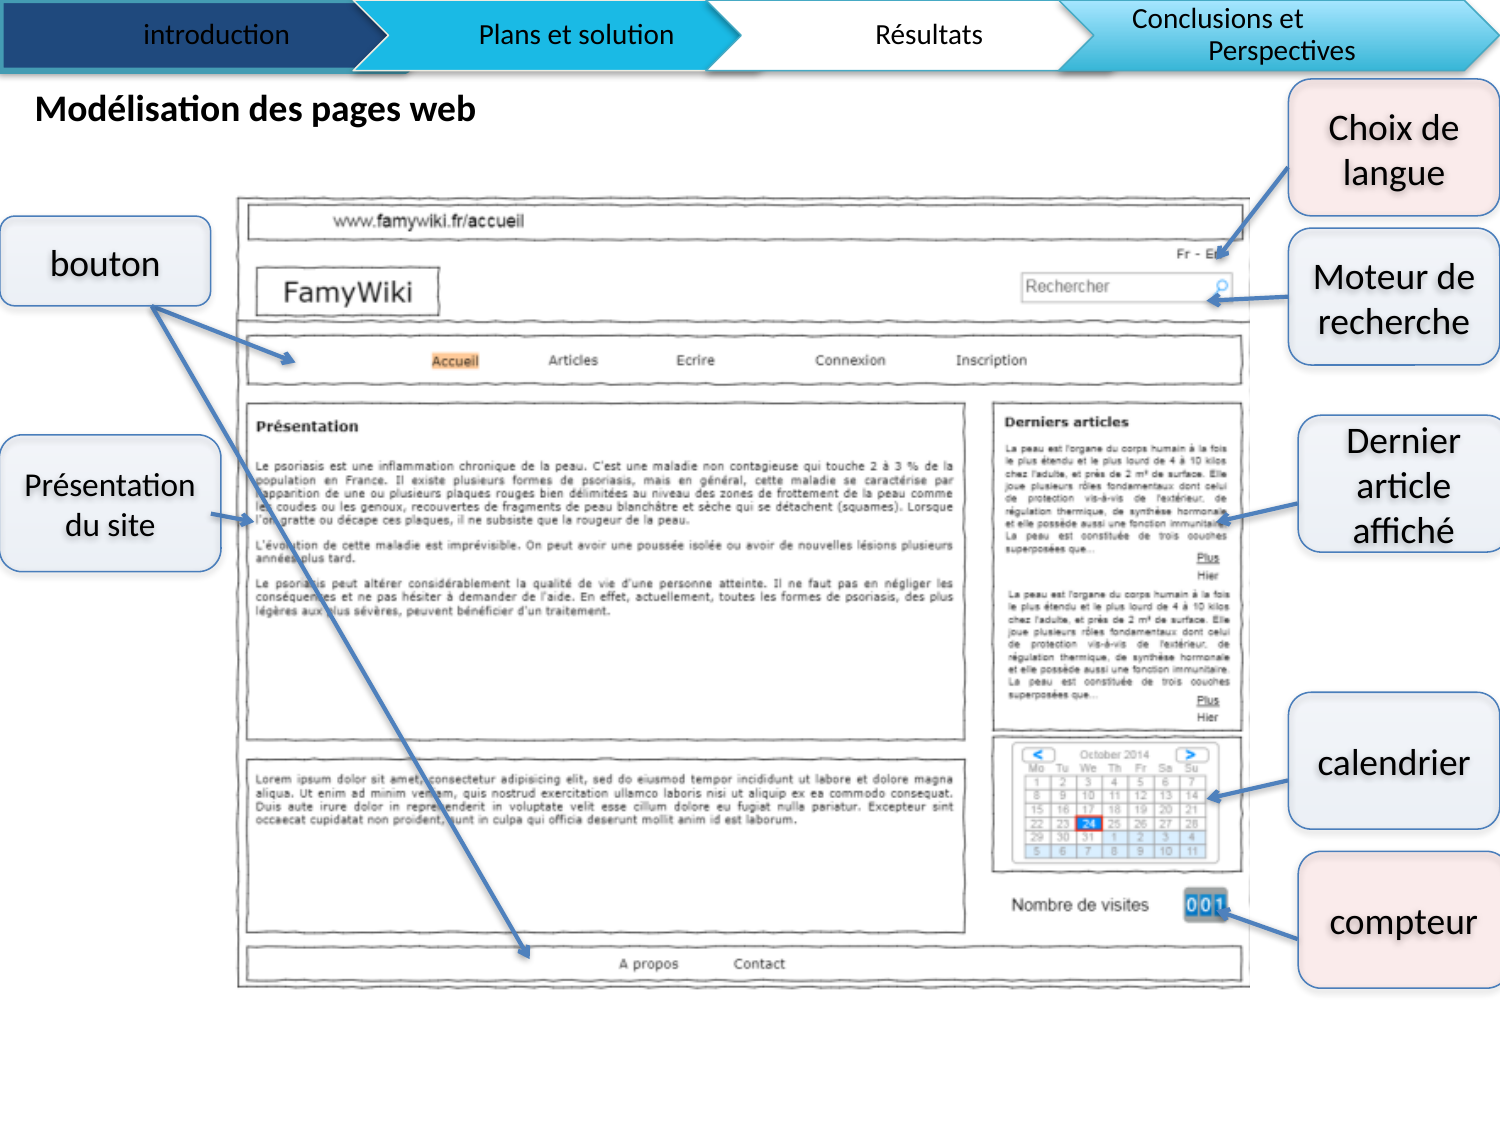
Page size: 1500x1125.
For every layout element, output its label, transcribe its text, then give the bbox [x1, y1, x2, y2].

text_box bouton [0, 215, 212, 307]
text_box Conclusions et Perspectives [1057, 0, 1500, 72]
text_box Dernier article affiché [1297, 414, 1500, 553]
picture [231, 191, 1251, 990]
text_box Présentation du site [0, 434, 222, 573]
text_box [168, 315, 226, 338]
text_box Plans et solution [352, 0, 732, 72]
text_box [1254, 779, 1283, 791]
text_box compteur [1297, 850, 1500, 989]
text_box Modélisation des pages web [11, 76, 493, 137]
text_box [1254, 502, 1292, 516]
text_box introduction [0, 0, 379, 74]
text_box [154, 315, 226, 439]
text_box [1254, 170, 1283, 215]
text_box Choix de langue [1287, 78, 1500, 217]
text_box calendrier [1287, 691, 1500, 830]
text_box [1254, 921, 1292, 940]
text_box Moteur de recherche [1287, 227, 1500, 366]
text_box [1254, 294, 1283, 301]
text_box Résultats [705, 0, 1085, 72]
